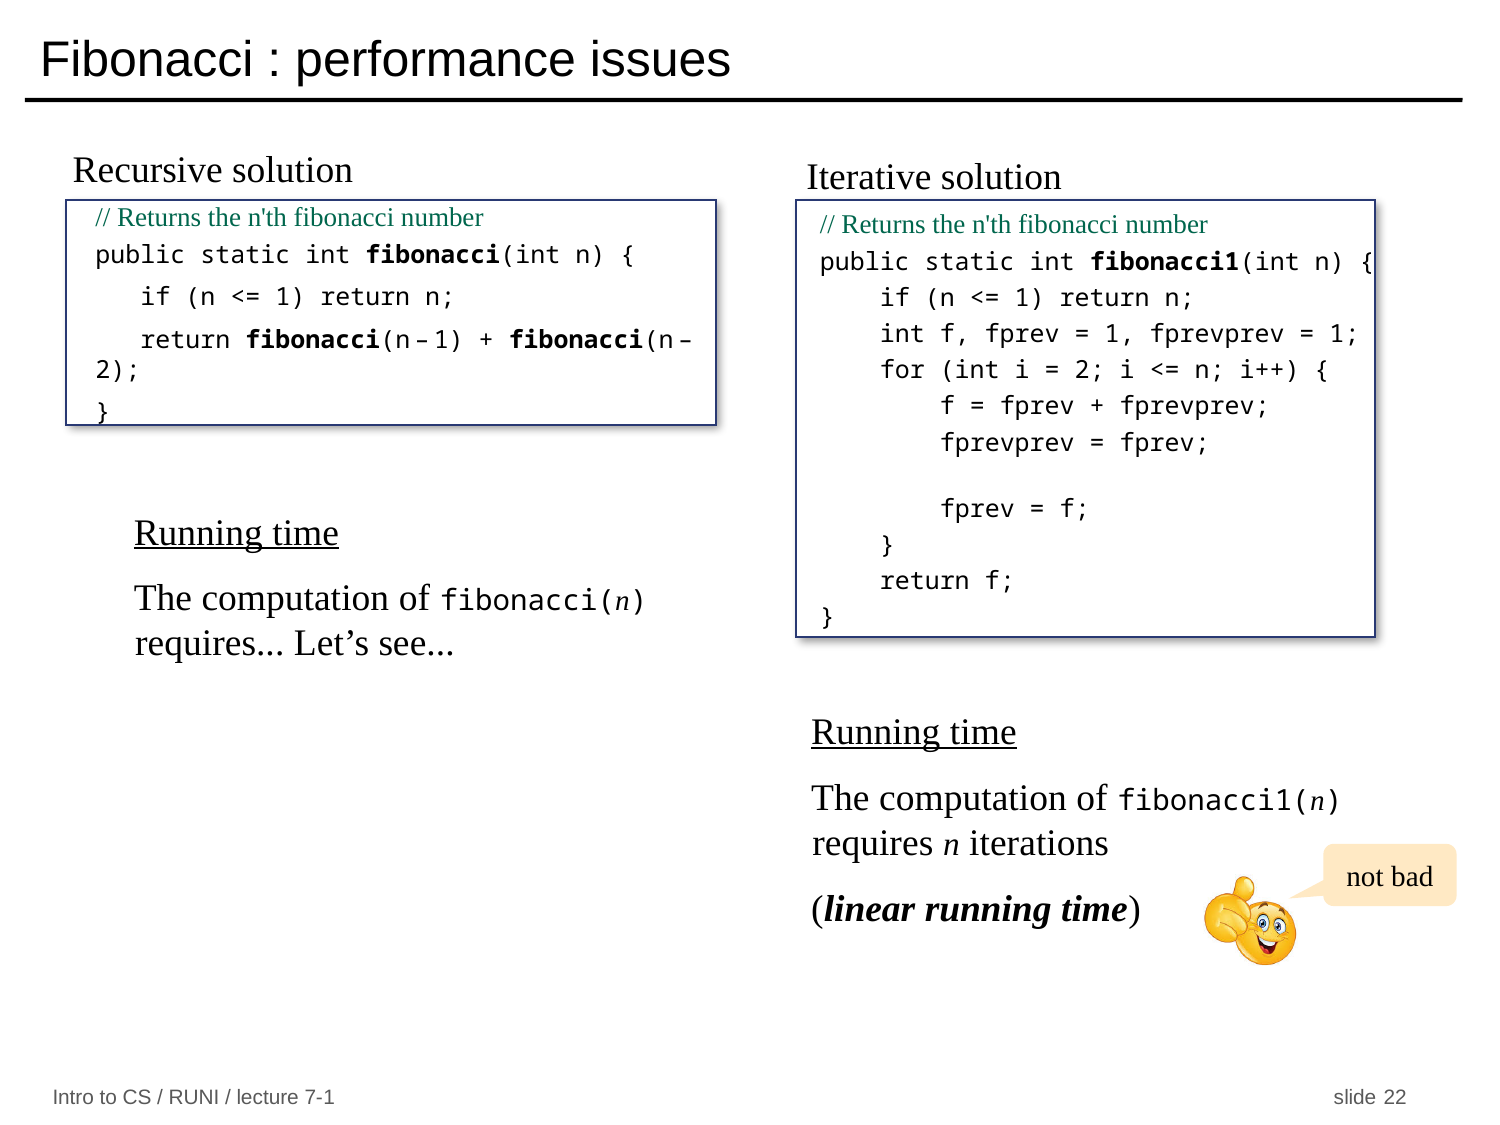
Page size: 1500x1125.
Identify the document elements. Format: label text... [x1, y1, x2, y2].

text_box // Returns the n'th fibonacci number public static int fibonacci(int n) { if (n <= 1) return n; return fibonacci(n – 1) + fibonacci(n – 2); } [65, 199, 716, 425]
text_box Iterative solution [791, 144, 1128, 200]
text_box Recursive solution [57, 137, 395, 194]
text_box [795, 699, 1457, 1051]
title Fibonacci : performance issues [24, 12, 1463, 100]
text_box Running time The computation of fibonacci(n) requires... Let’s see... [118, 500, 769, 700]
text_box // Returns the n'th fibonacci number public static int fibonacci1(int n) { if (n <= 1) return n; int f, fprev = 1, fprevprev = 1; for (int i = 2; i <= n; i++) { f = fprev + fprevprev; fprevprev = fprev; fprev = f; } return f; } [796, 199, 1375, 638]
